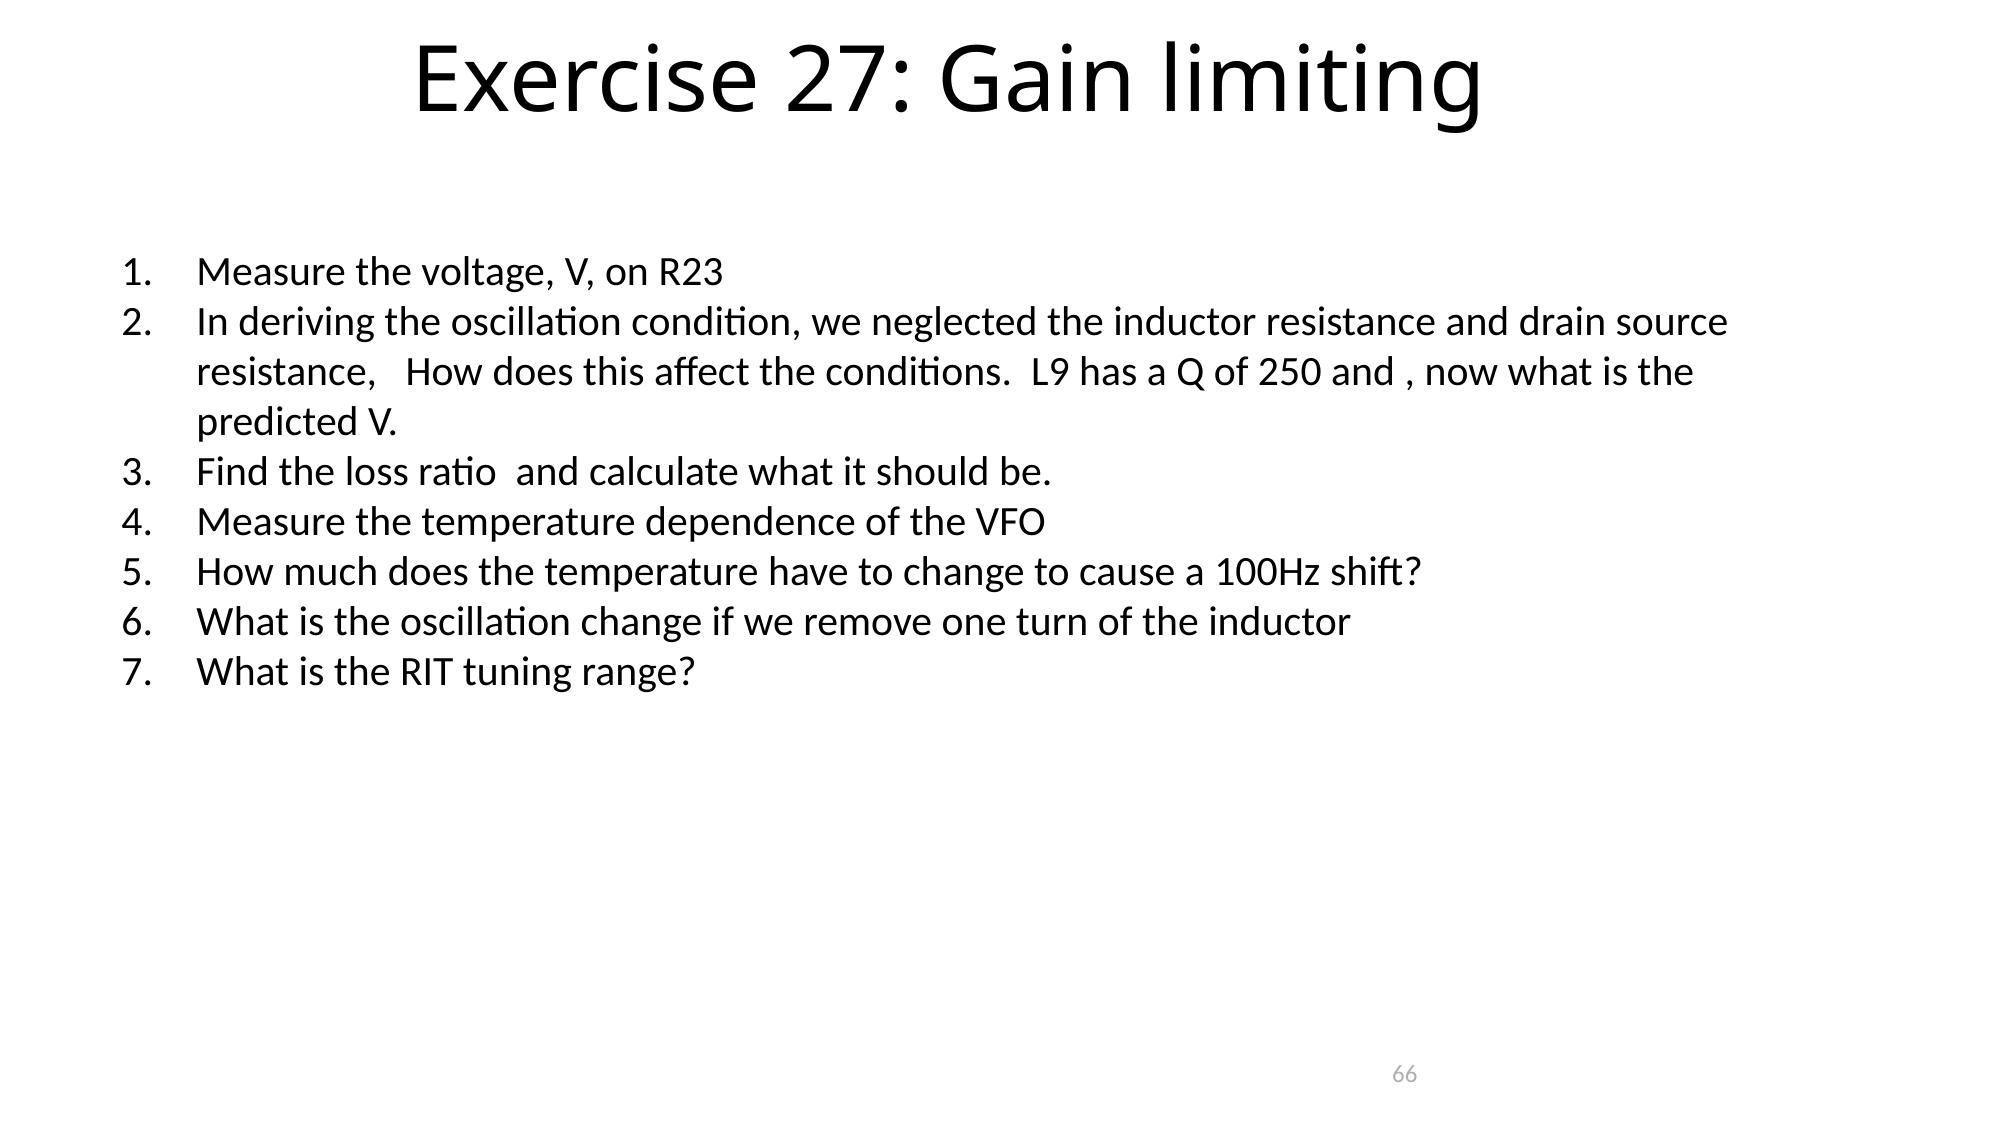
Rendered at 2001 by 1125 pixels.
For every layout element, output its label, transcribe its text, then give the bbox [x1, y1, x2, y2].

slide_number 66 [1074, 738, 1425, 1125]
text_box Exercise 27: Gain limiting [33, 20, 1867, 131]
